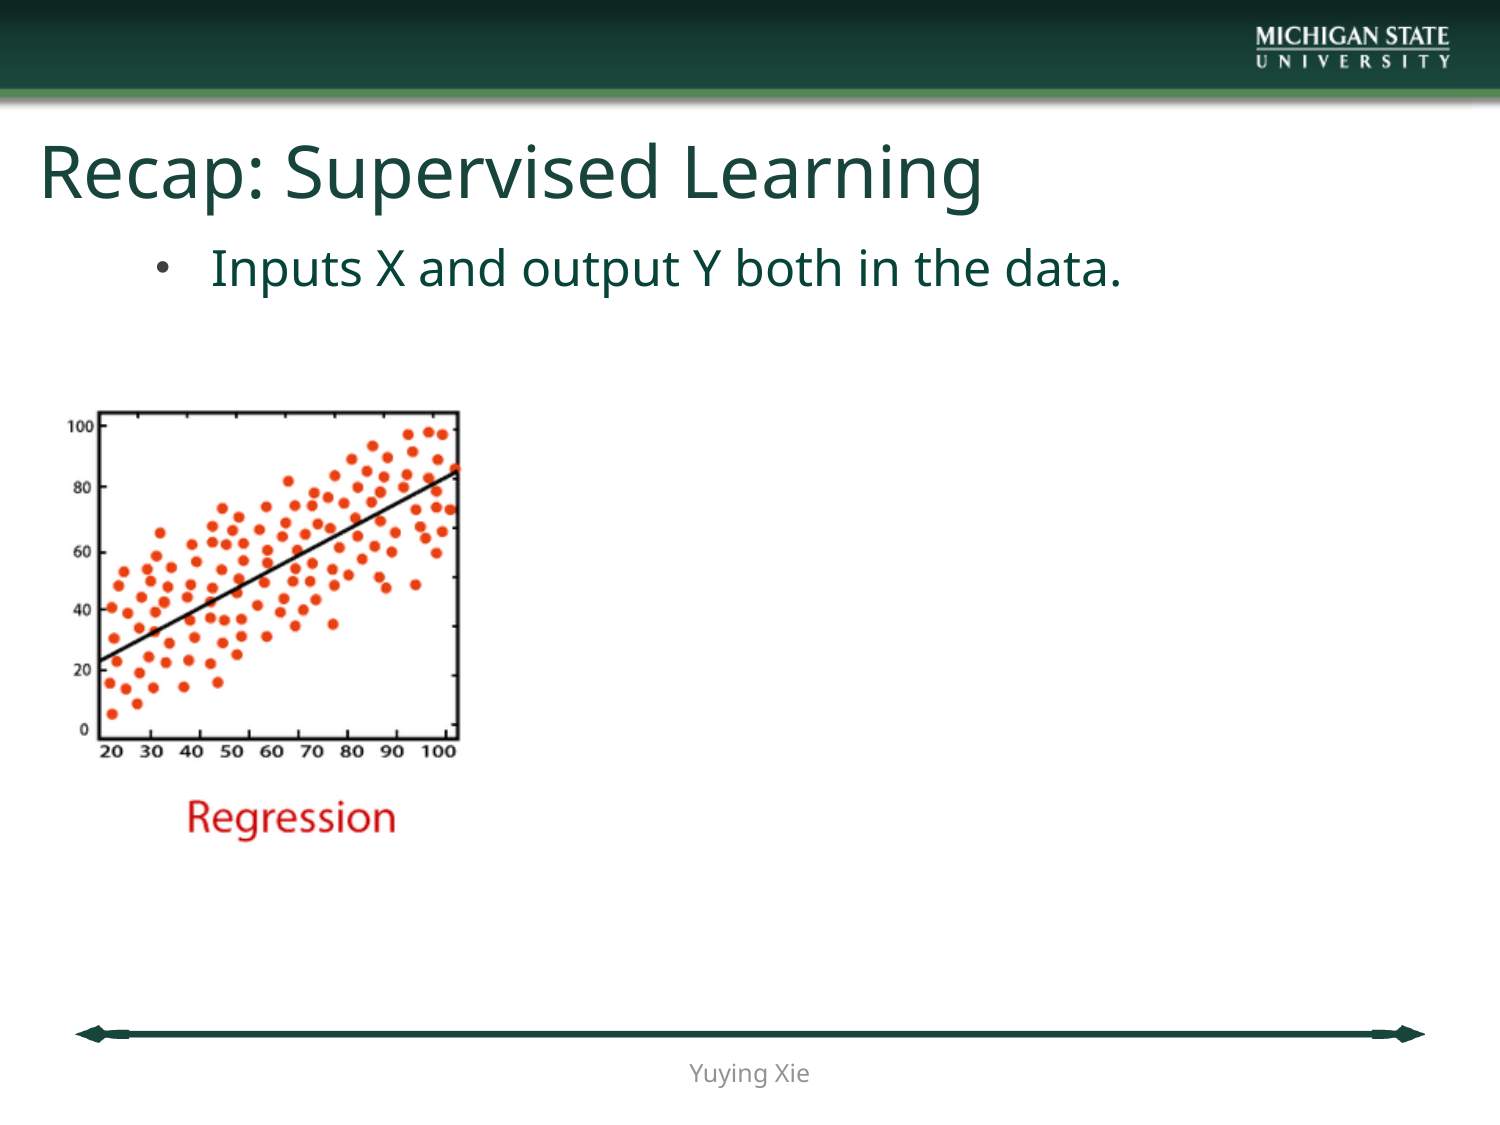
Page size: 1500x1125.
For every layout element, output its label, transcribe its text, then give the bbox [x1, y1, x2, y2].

text_box Recap: Supervised Learning [23, 118, 1087, 282]
picture [75, 1025, 1425, 1043]
picture [0, 0, 1500, 110]
footer Yuying Xie [512, 1042, 988, 1103]
list Inputs X and output Y both in the data. [75, 228, 1425, 392]
picture [62, 359, 545, 851]
